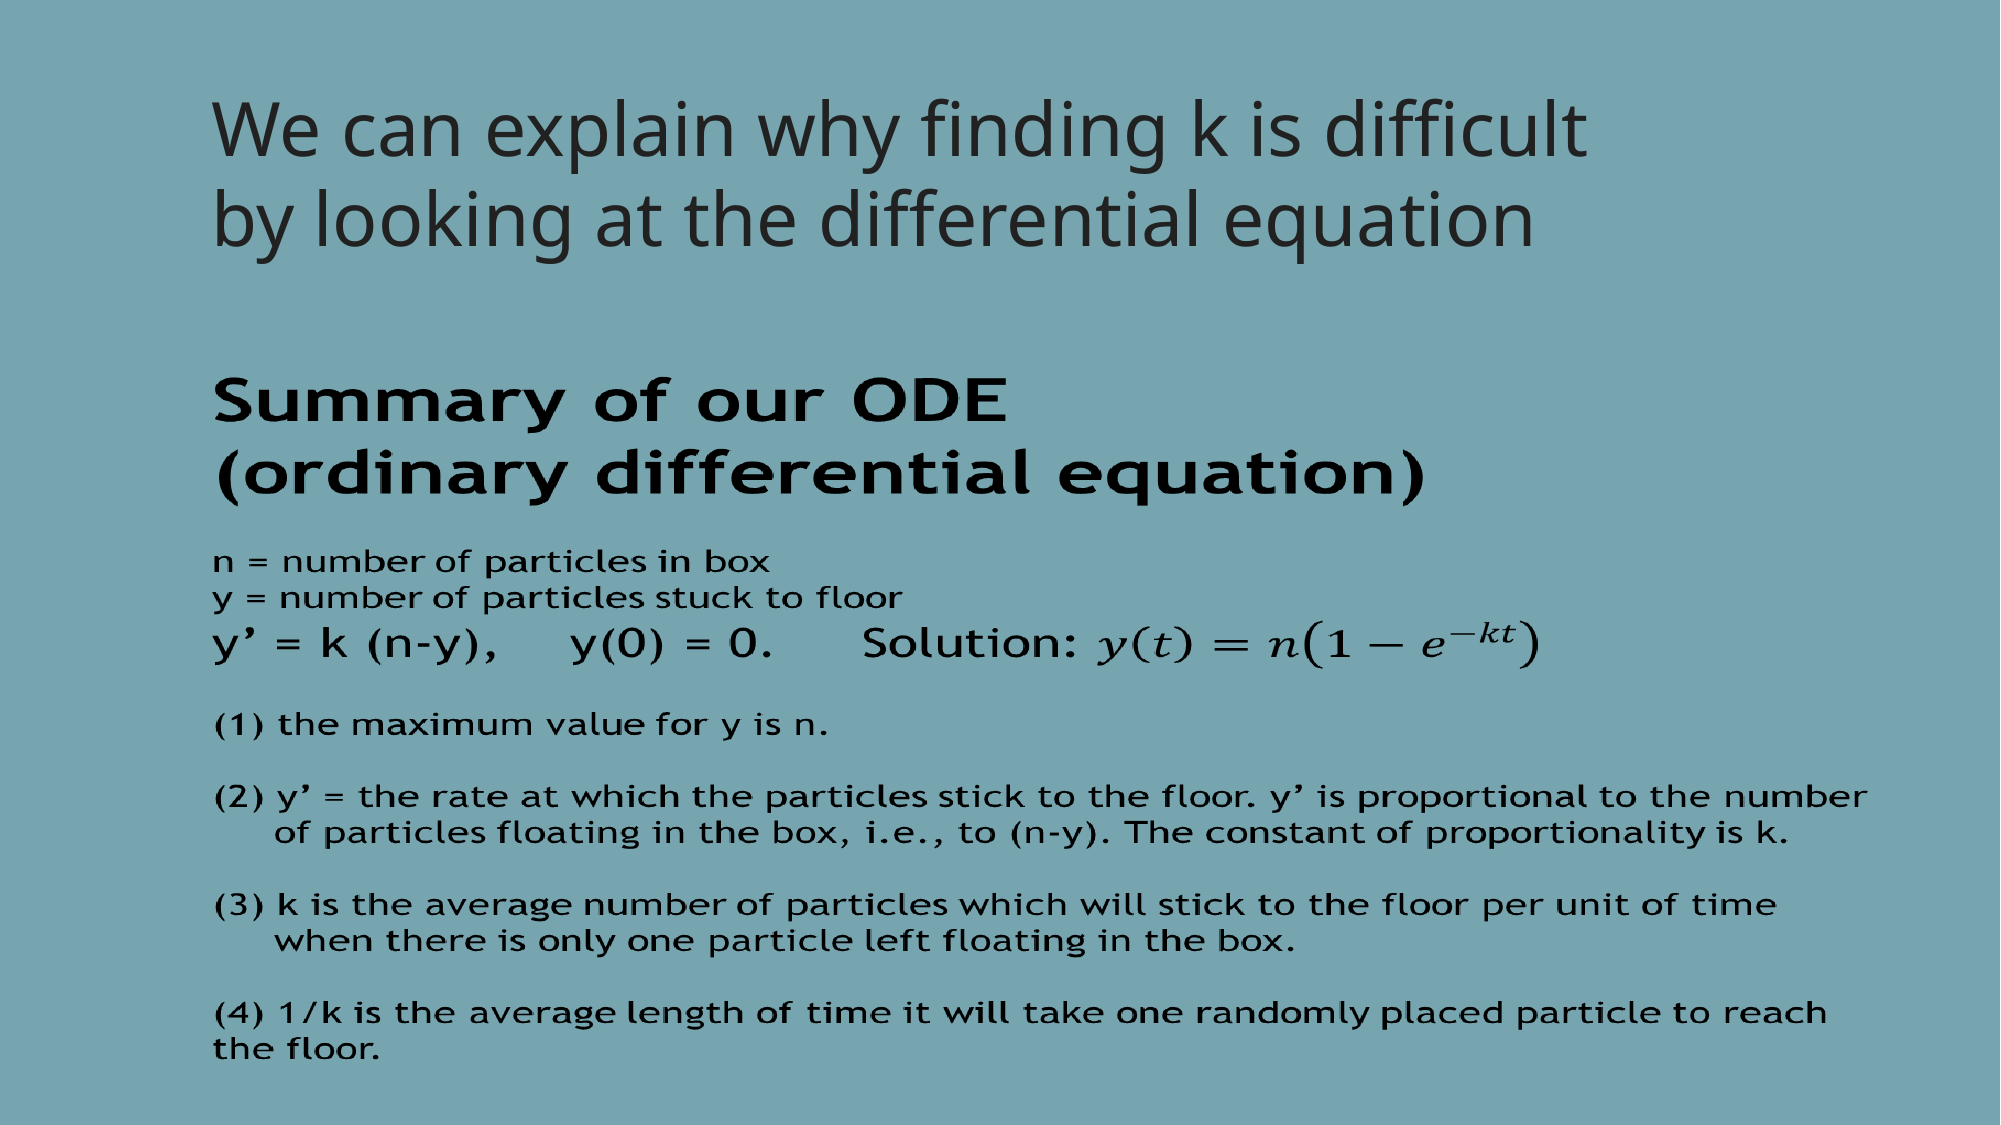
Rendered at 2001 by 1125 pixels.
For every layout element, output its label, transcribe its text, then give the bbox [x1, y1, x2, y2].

text_box [196, 356, 1886, 1079]
text_box We can explain why finding k is difficult by looking at the differential equation [196, 0, 1692, 343]
